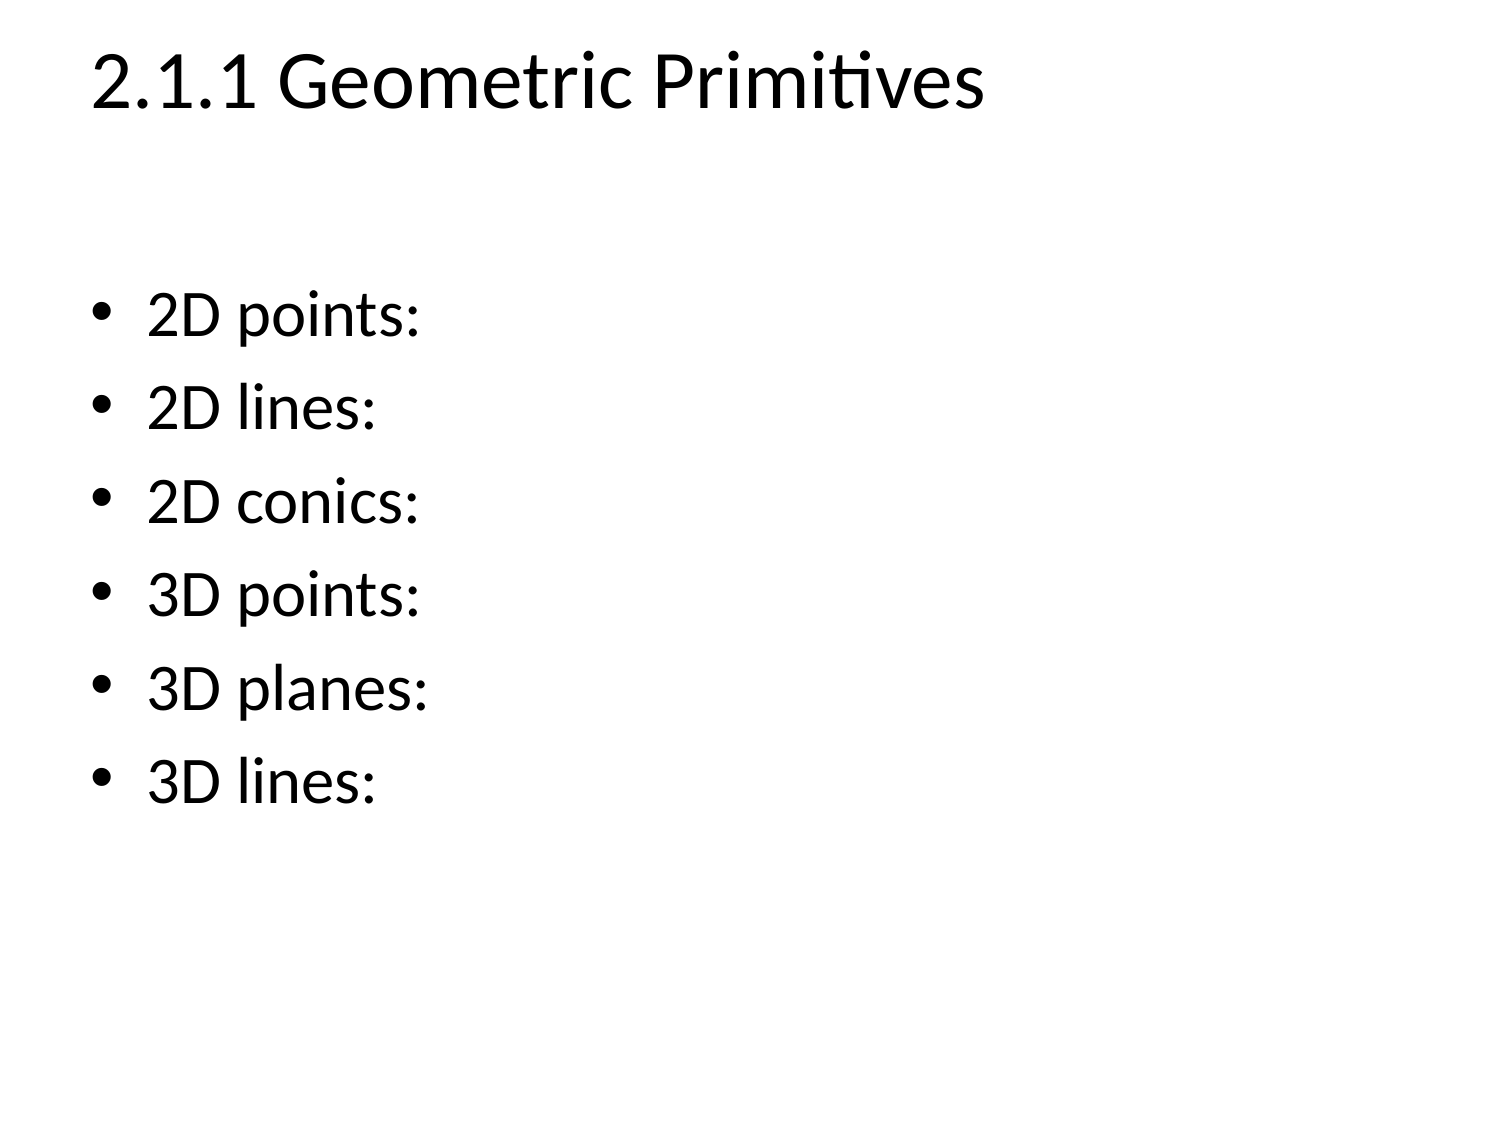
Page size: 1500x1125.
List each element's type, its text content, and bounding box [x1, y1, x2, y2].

title 2.1.1 Geometric Primitives [74, 0, 1426, 151]
list 2D points: 2D lines: 2D conics: 3D points: 3D planes: 3D lines: [74, 262, 1426, 1006]
